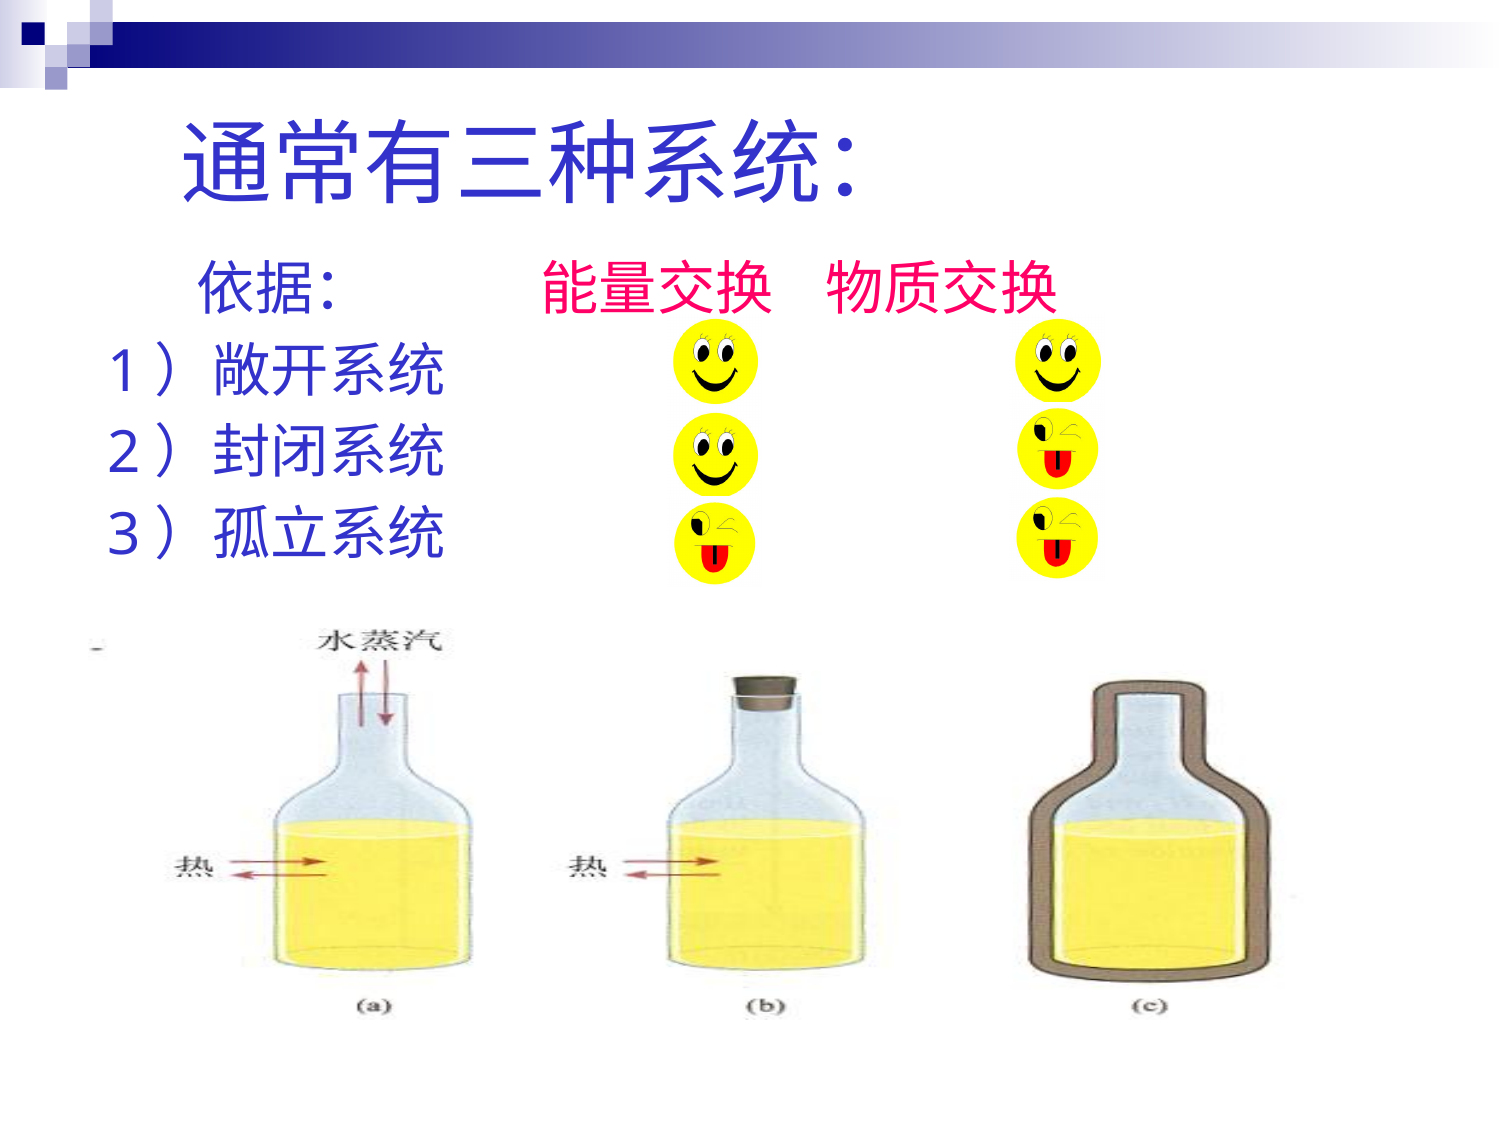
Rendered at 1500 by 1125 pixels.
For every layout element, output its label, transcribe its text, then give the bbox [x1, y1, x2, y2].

list 依据： 能量交换 物质交换 1）敞开系统 2）封闭系统 3）孤立系统 [76, 243, 1418, 646]
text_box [666, 496, 762, 587]
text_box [1009, 402, 1105, 491]
picture [88, 585, 1400, 1102]
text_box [666, 314, 762, 408]
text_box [1009, 491, 1105, 582]
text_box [1009, 314, 1105, 401]
title 通常有三种系统： [0, 66, 1275, 254]
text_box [666, 408, 762, 496]
